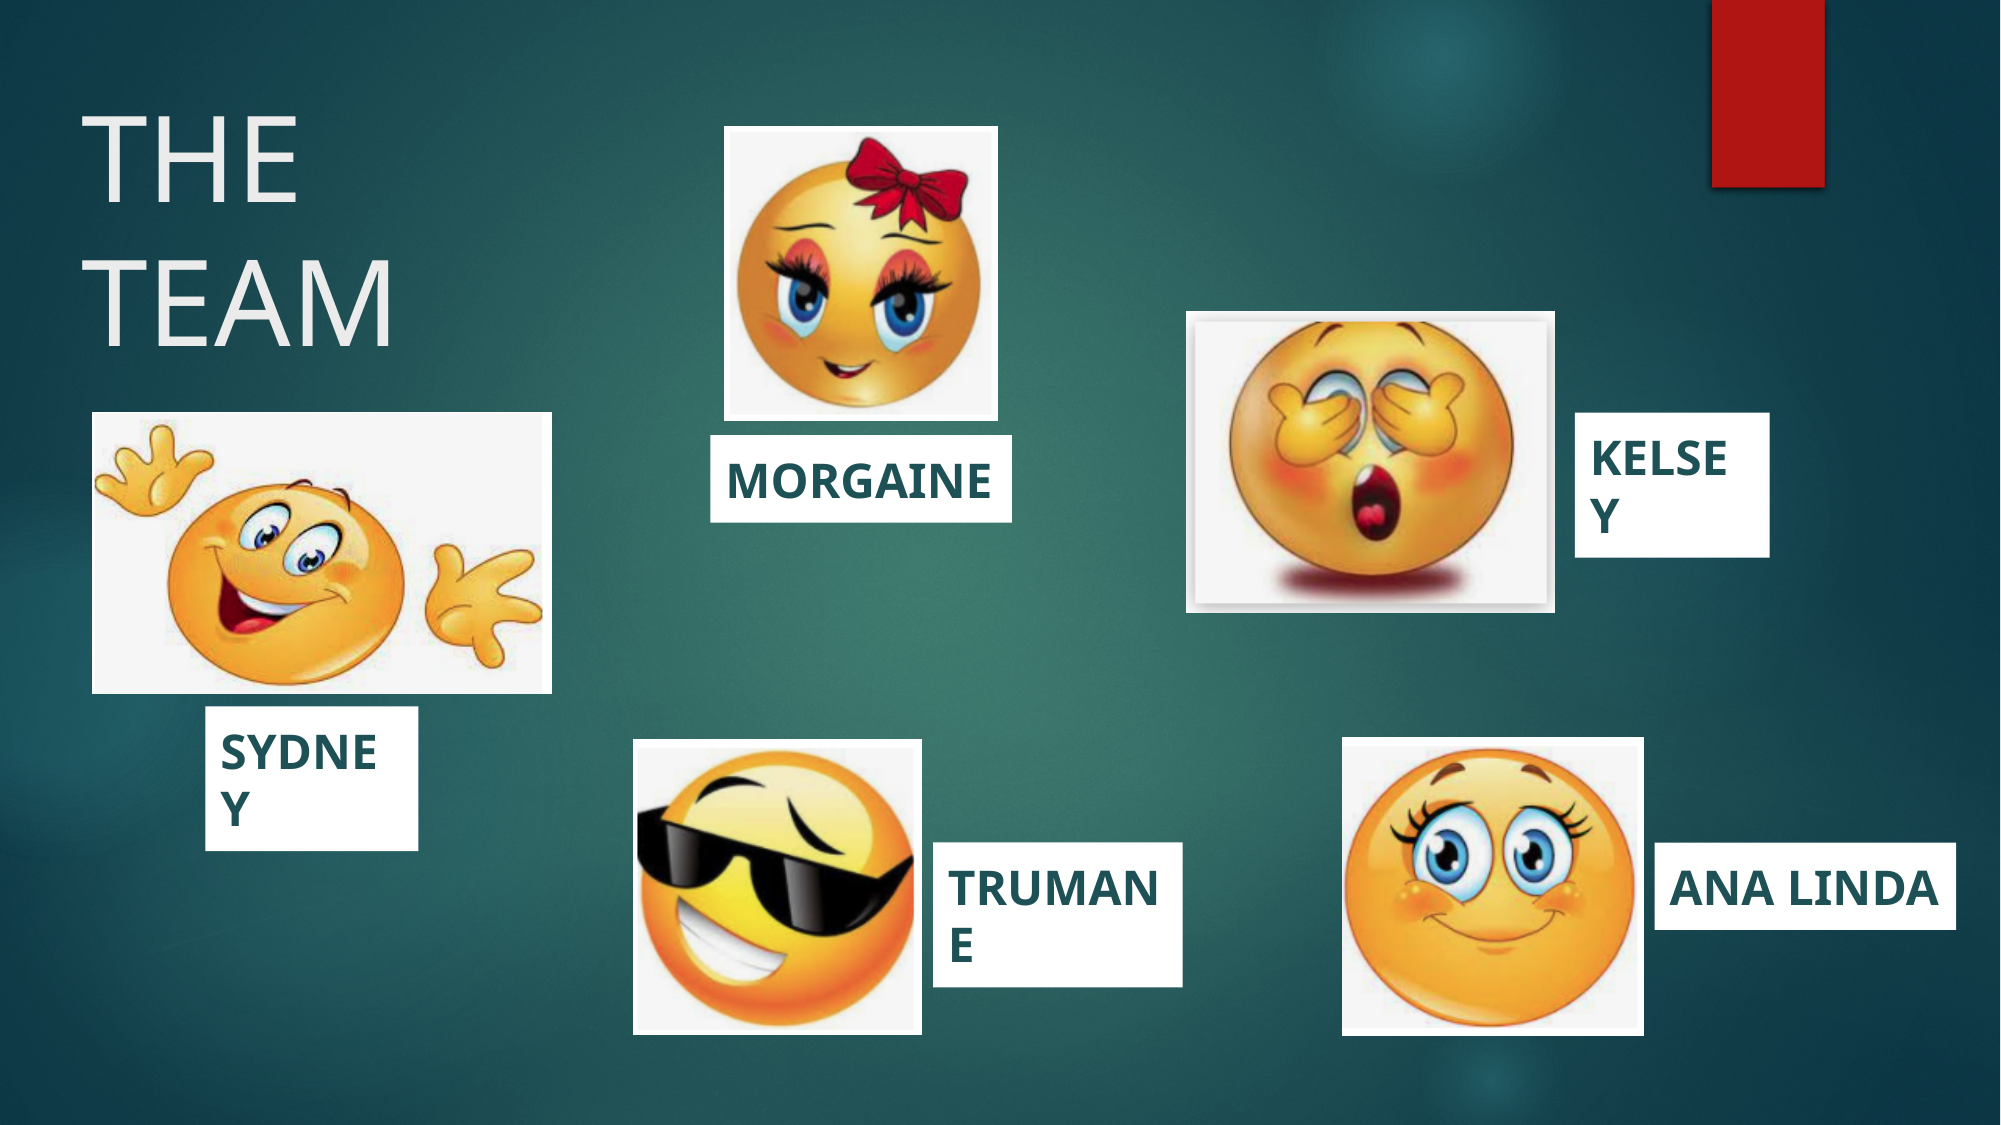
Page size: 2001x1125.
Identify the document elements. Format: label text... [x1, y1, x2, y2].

picture [0, 0, 2001, 1125]
text_box [1712, 0, 1825, 188]
title THE TEAM [66, 74, 457, 378]
text_box TRUMANE [933, 842, 1183, 988]
text_box ANA LINDA [1654, 842, 1957, 930]
text_box MORGAINE [710, 435, 1012, 523]
text_box SYDNEY [255, 706, 419, 852]
text_box KELSEY [1574, 412, 1770, 558]
